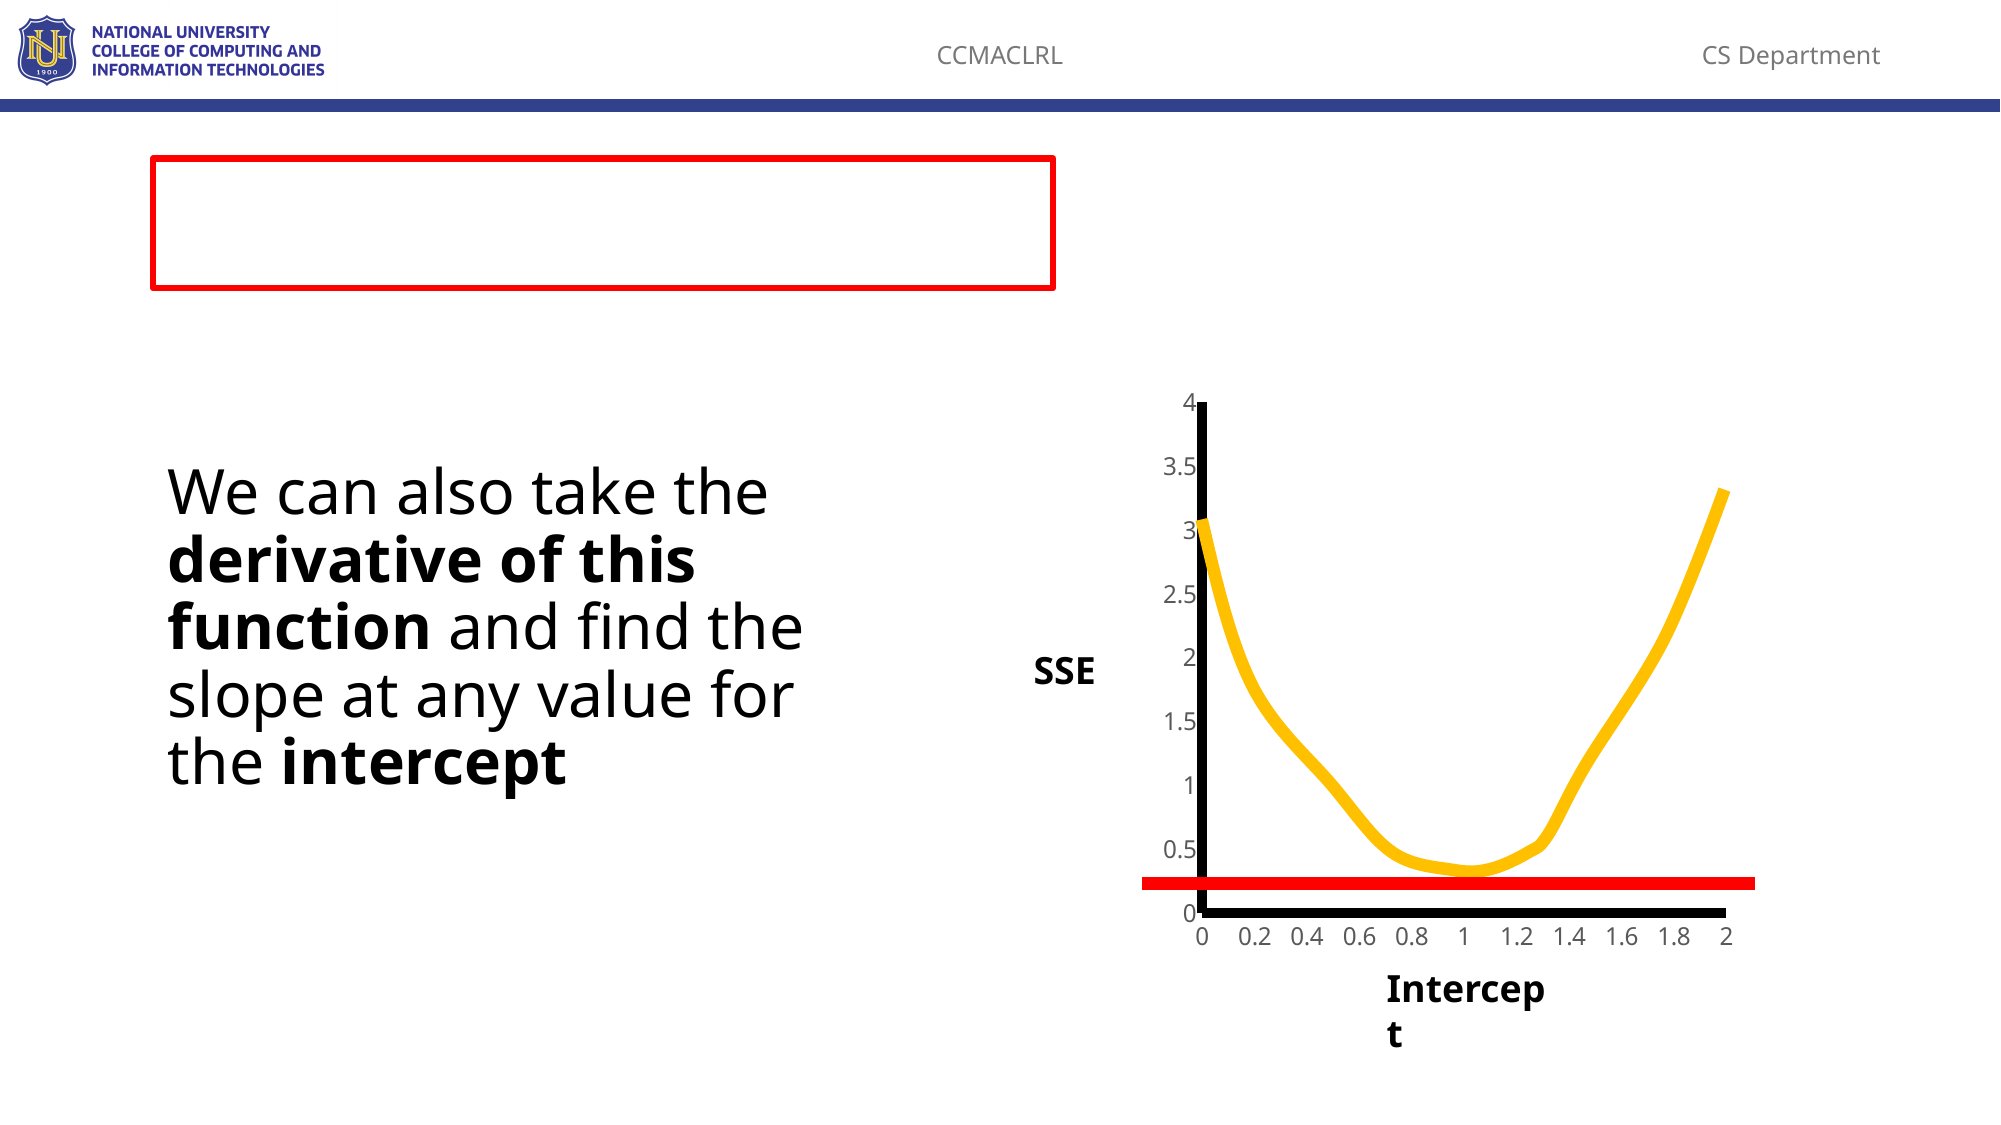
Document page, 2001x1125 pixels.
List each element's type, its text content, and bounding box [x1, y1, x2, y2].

chart [1162, 885, 1734, 955]
text_box Intercept [1371, 957, 1575, 1062]
picture [0, 0, 337, 99]
text_box SSE [1018, 639, 1162, 700]
text_box We can also take the derivative of this function and find the slope at any value for the intercept [153, 453, 869, 799]
chart [1162, 384, 1734, 882]
